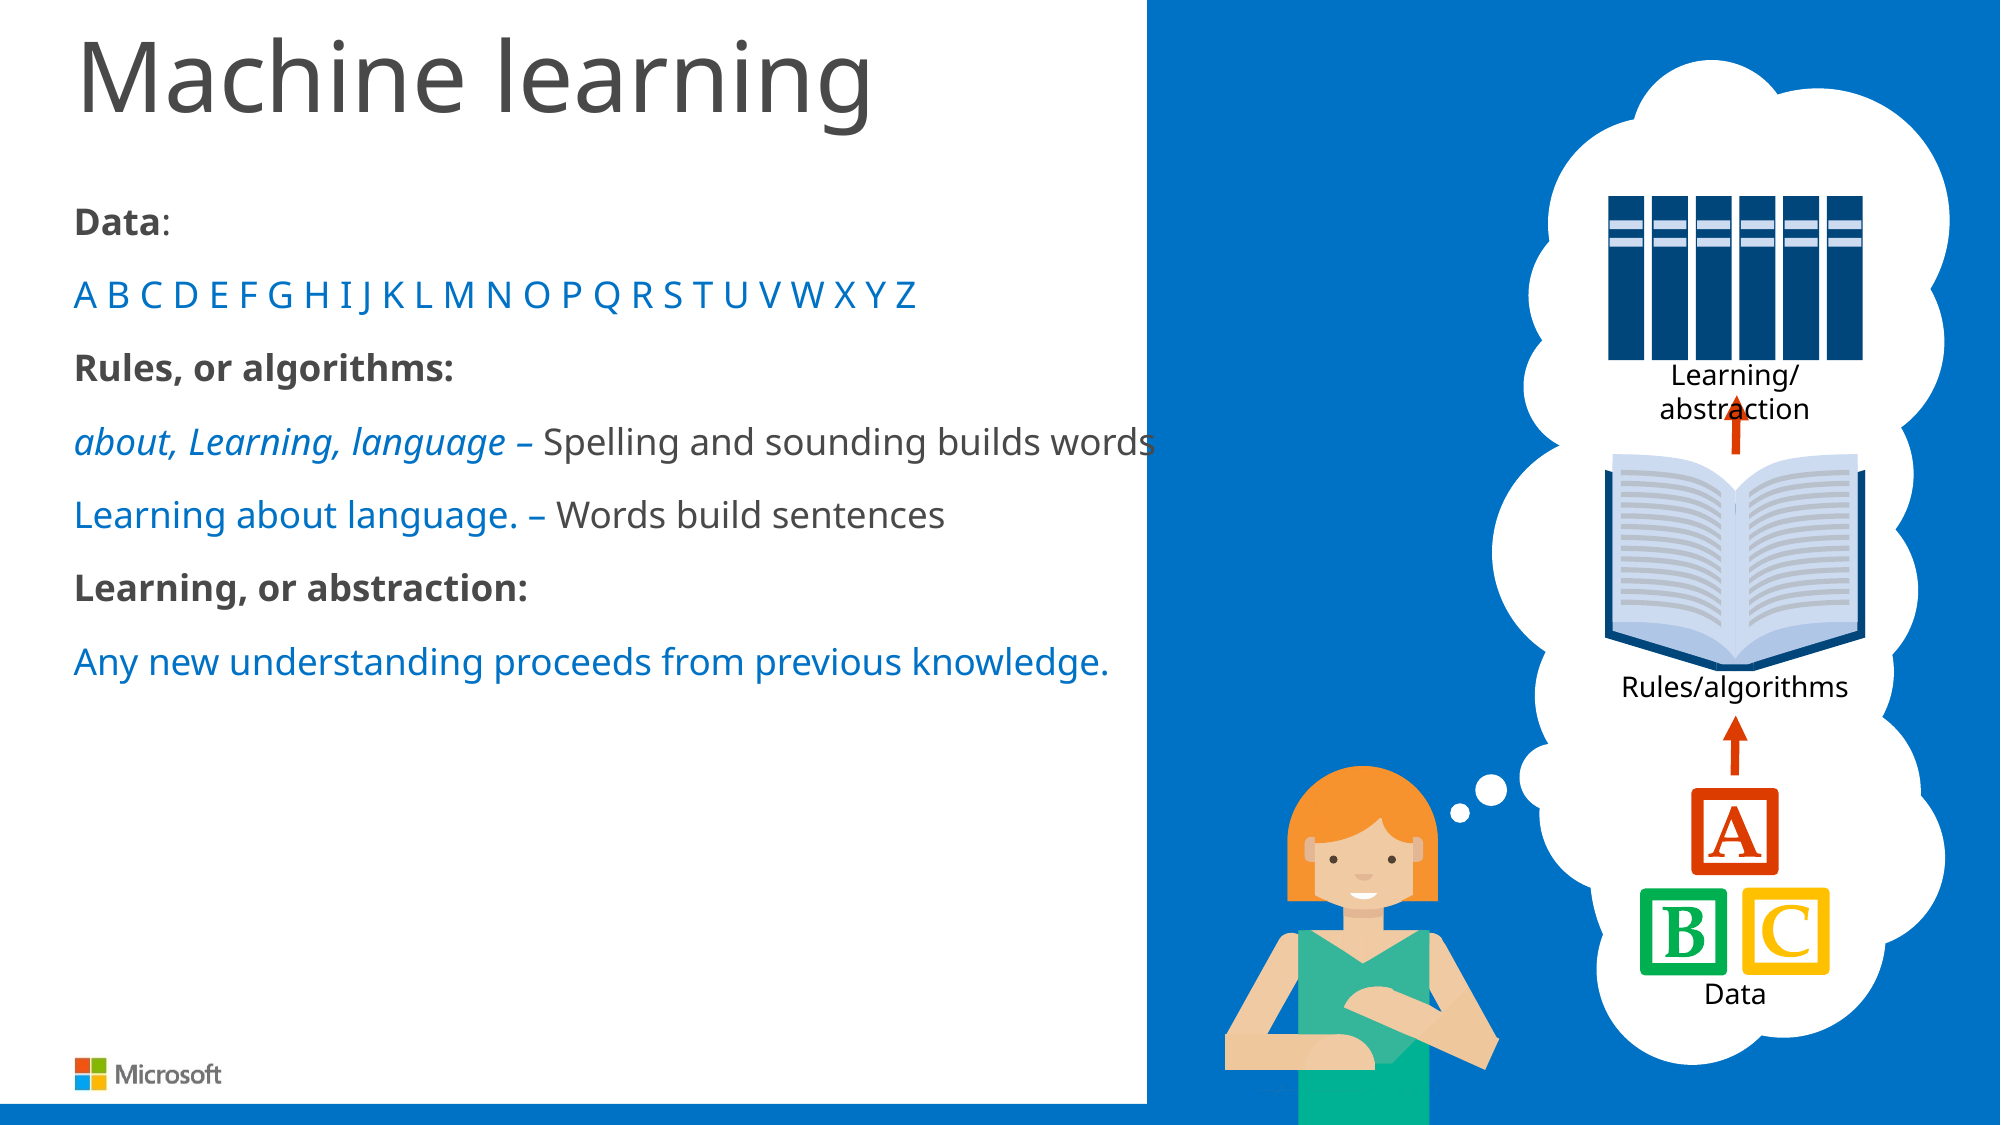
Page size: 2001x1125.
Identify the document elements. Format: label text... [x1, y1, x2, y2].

picture [72, 1055, 226, 1095]
text_box [1145, 0, 2000, 1125]
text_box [1604, 453, 1866, 672]
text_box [1449, 698, 1946, 1066]
text_box Data: A B C D E F G H I J K L M N O P Q R S T U V W X Y Z Rules, or algorithms: about, Learning, language – Spelling and sounding builds words Learning about language. – Words build sentences Learning, or abstraction: Any new understanding proceeds from previous knowledge. [0, 191, 1518, 854]
title Machine learning [0, 29, 1953, 145]
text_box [1491, 358, 1919, 789]
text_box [1523, 59, 1950, 456]
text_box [1218, 765, 1505, 1125]
